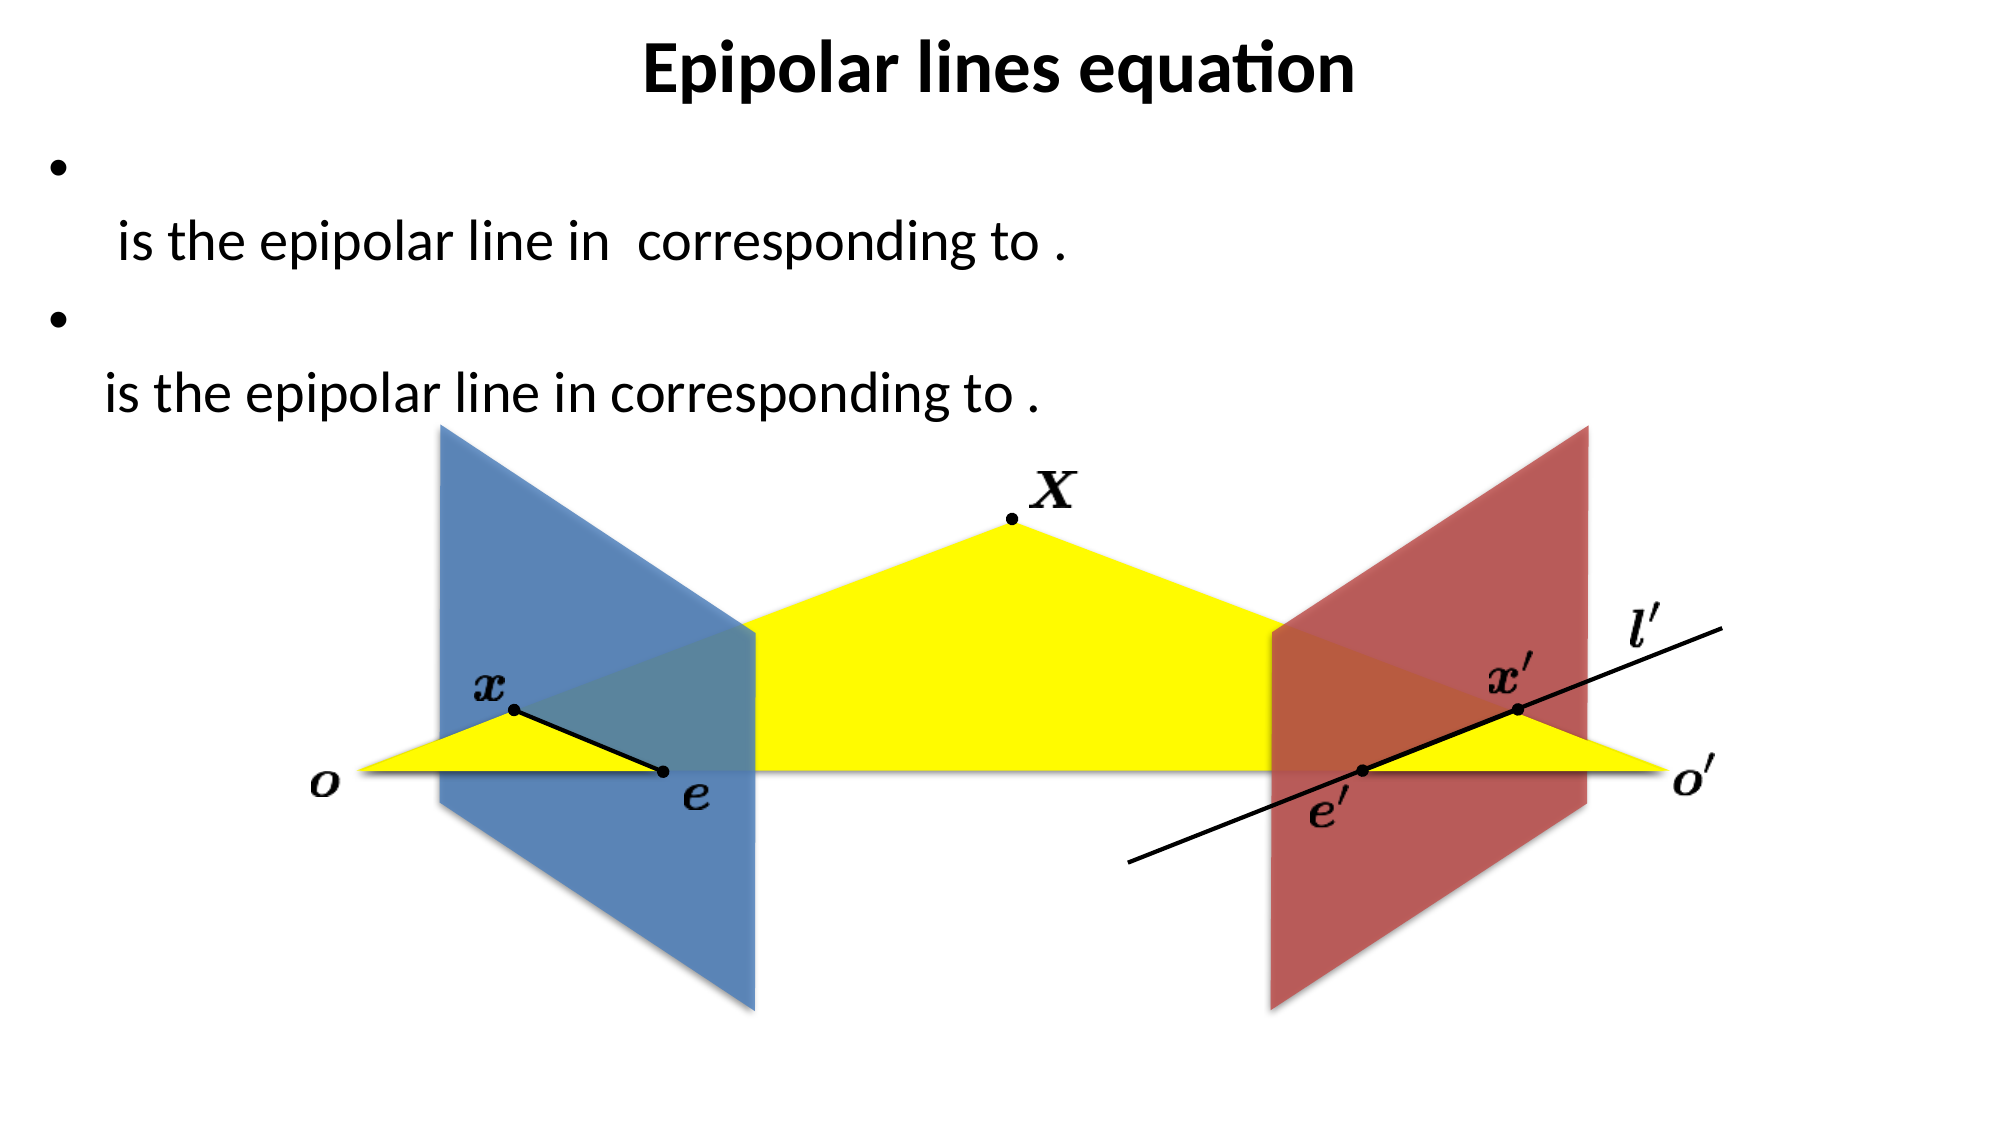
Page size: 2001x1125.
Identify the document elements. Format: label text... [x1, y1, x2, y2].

text_box [745, 523, 1281, 771]
text_box [1270, 425, 1589, 1011]
text_box [1356, 703, 1525, 777]
text_box [439, 424, 756, 1012]
picture [1488, 650, 1534, 695]
picture [684, 783, 710, 810]
picture [311, 771, 342, 797]
text_box [1006, 513, 1019, 525]
picture [1630, 601, 1660, 649]
picture [1310, 783, 1349, 829]
text_box [1369, 713, 1666, 772]
picture [473, 675, 506, 701]
title Epipolar lines equation [33, 0, 1967, 125]
picture [1673, 752, 1715, 797]
text_box [359, 712, 657, 772]
text_box [507, 703, 670, 778]
picture [1029, 470, 1079, 508]
